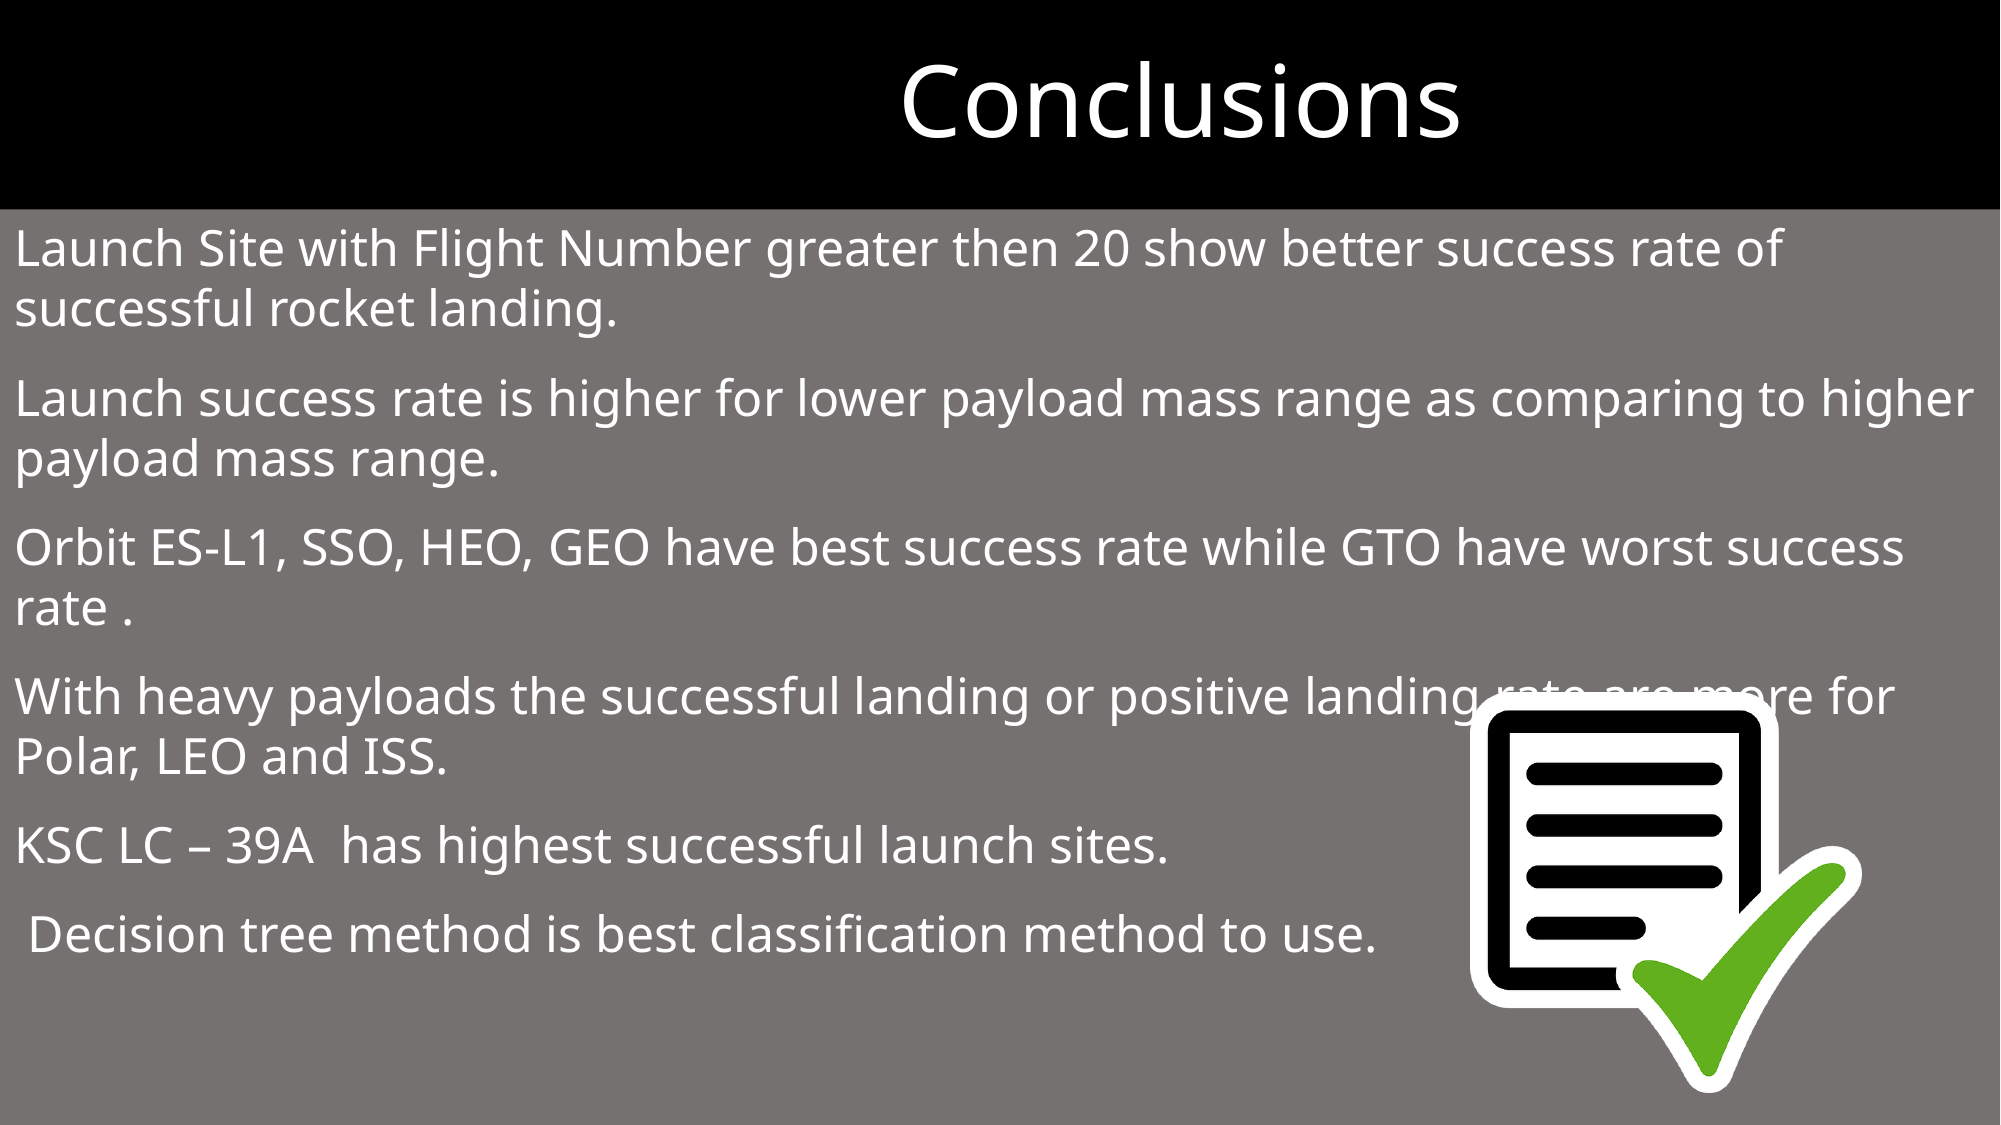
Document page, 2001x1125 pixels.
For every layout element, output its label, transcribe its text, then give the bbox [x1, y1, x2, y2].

text_box Conclusions [0, 0, 2000, 210]
picture [1470, 692, 1862, 1093]
list Launch Site with Flight Number greater then 20 show better success rate of successful rocket landing. Launch success rate is higher for lower payload mass range as comparing to higher payload mass range. Orbit ES-L1, SSO, HEO, GEO have best success rate while GTO have worst success rate . With heavy payloads the successful landing or positive landing rate are more for Polar, LEO and ISS. KSC LC – 39A has highest successful launch sites. Decision tree method is best classification method to use. [0, 210, 2000, 1125]
